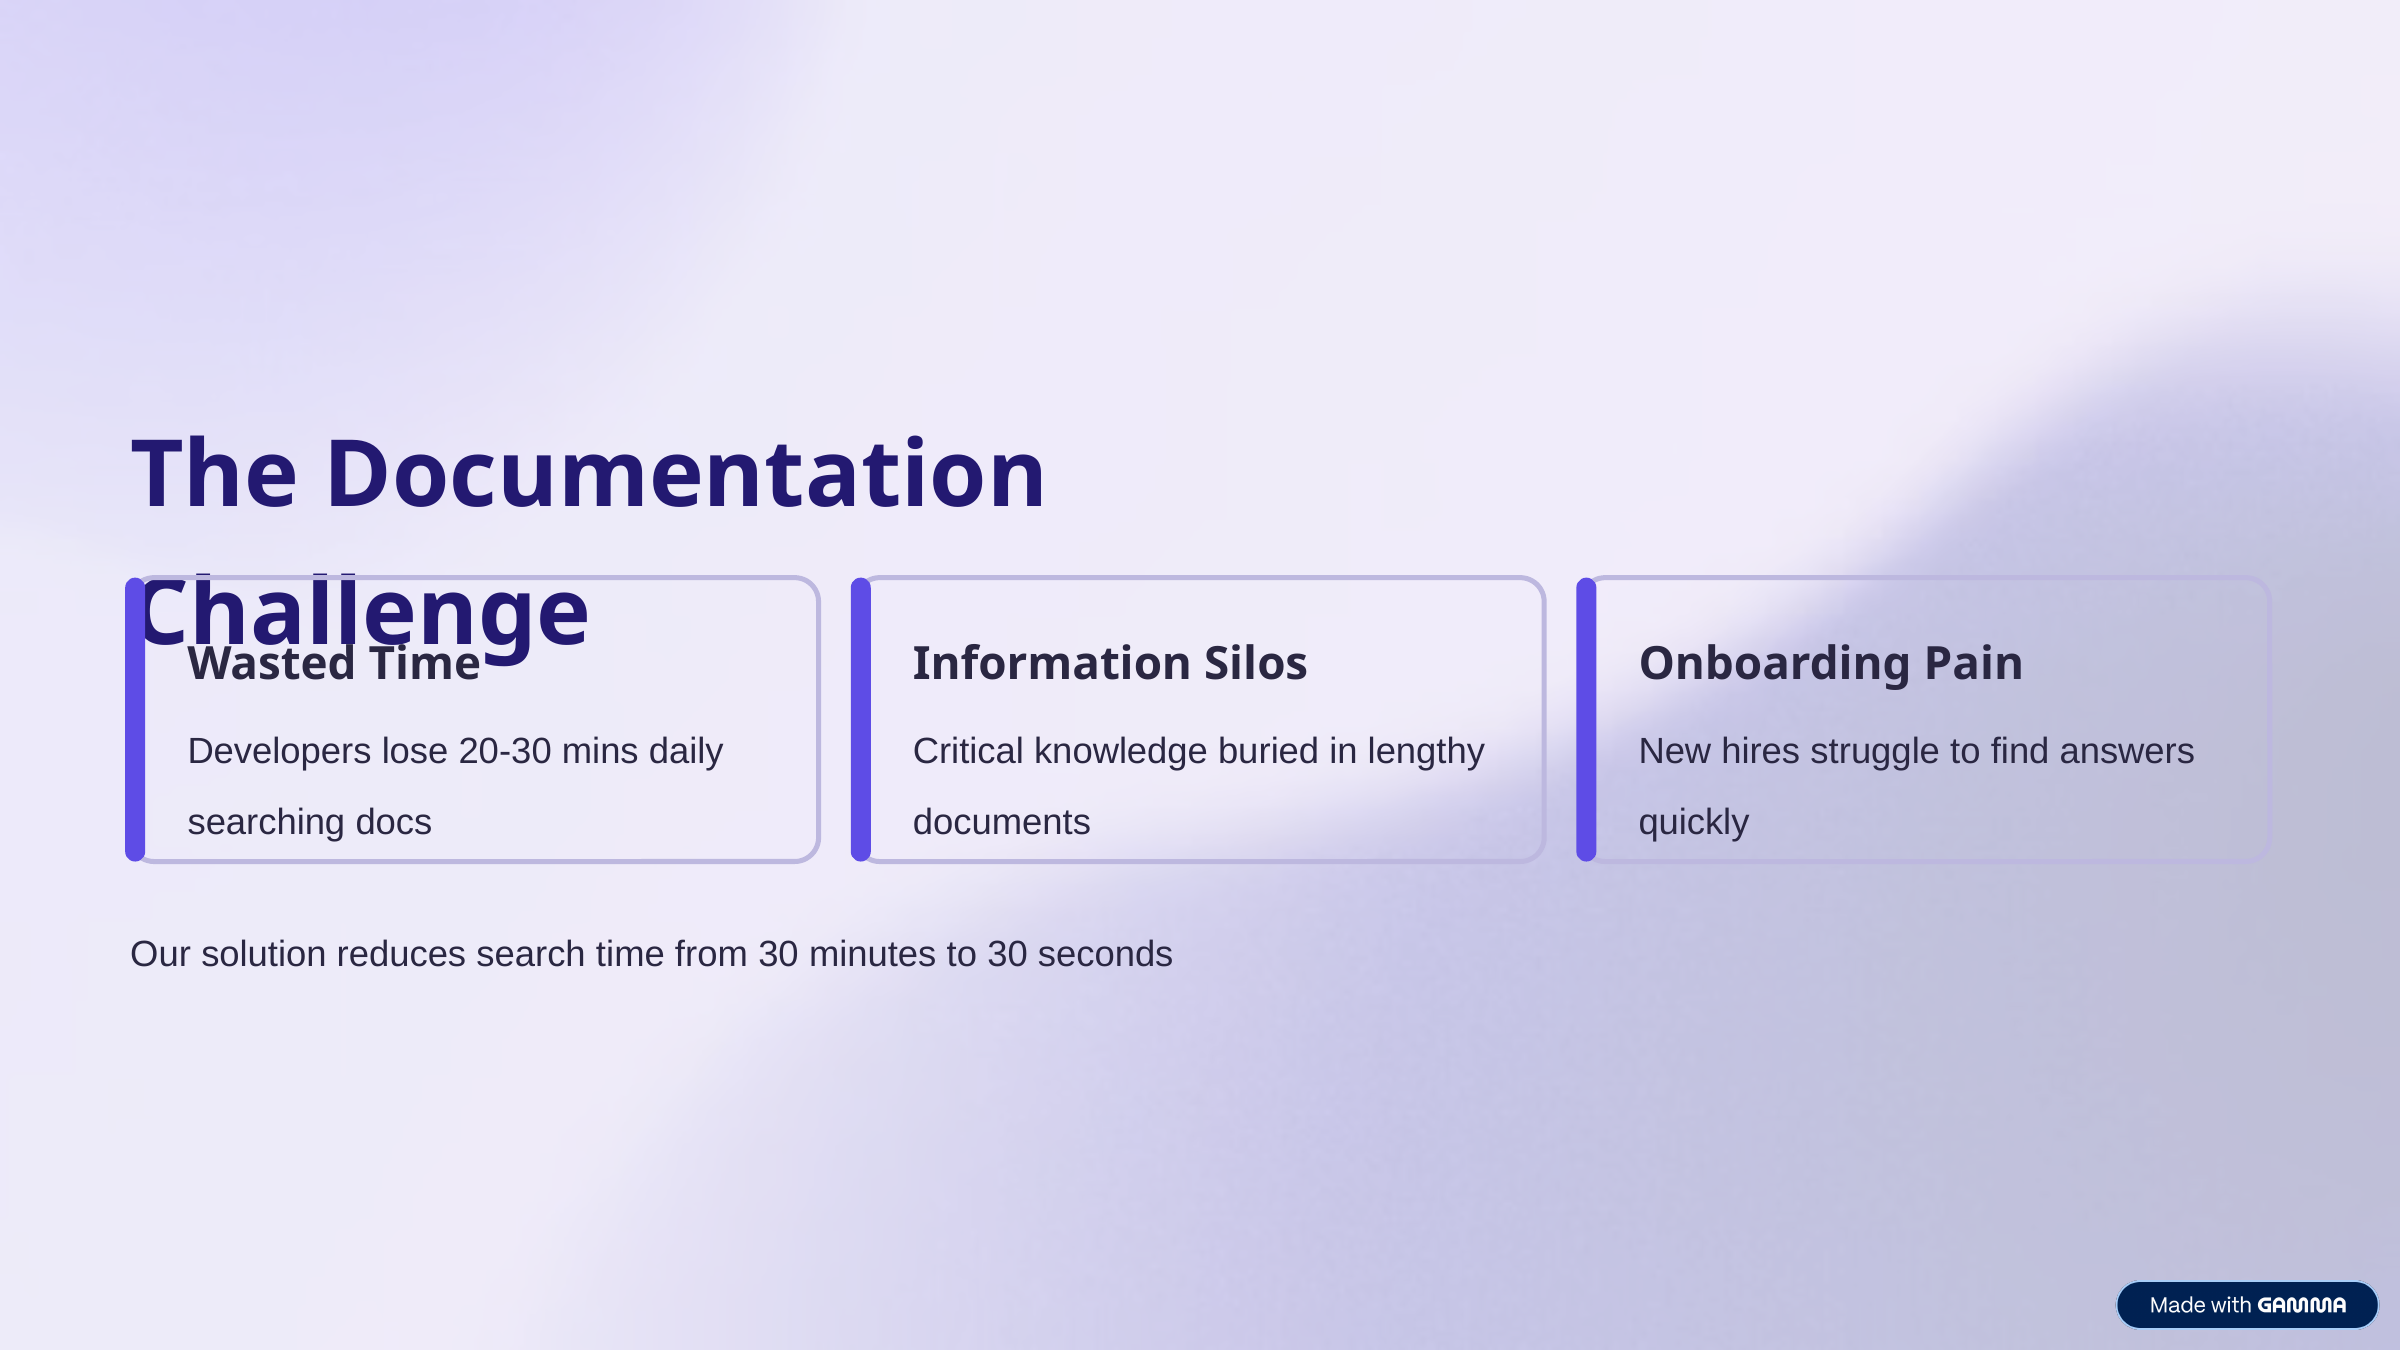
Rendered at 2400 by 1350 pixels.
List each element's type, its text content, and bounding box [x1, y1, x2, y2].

text_box [1576, 577, 1597, 862]
text_box [125, 577, 146, 862]
text_box [850, 577, 871, 862]
text_box Information Silos [912, 619, 1378, 678]
text_box Critical knowledge buried in lengthy documents [912, 700, 1502, 820]
text_box Onboarding Pain [1638, 619, 2104, 678]
text_box [143, 577, 819, 862]
text_box [1594, 577, 2270, 862]
text_box Developers lose 20-30 mins daily searching docs [187, 700, 777, 820]
text_box The Documentation Challenge [130, 386, 1444, 504]
text_box New hires struggle to find answers quickly [1638, 700, 2228, 820]
text_box [868, 577, 1545, 862]
picture [2106, 1271, 2389, 1339]
text_box Wasted Time [187, 619, 653, 678]
text_box Our solution reduces search time from 30 minutes to 30 seconds [130, 903, 2270, 963]
